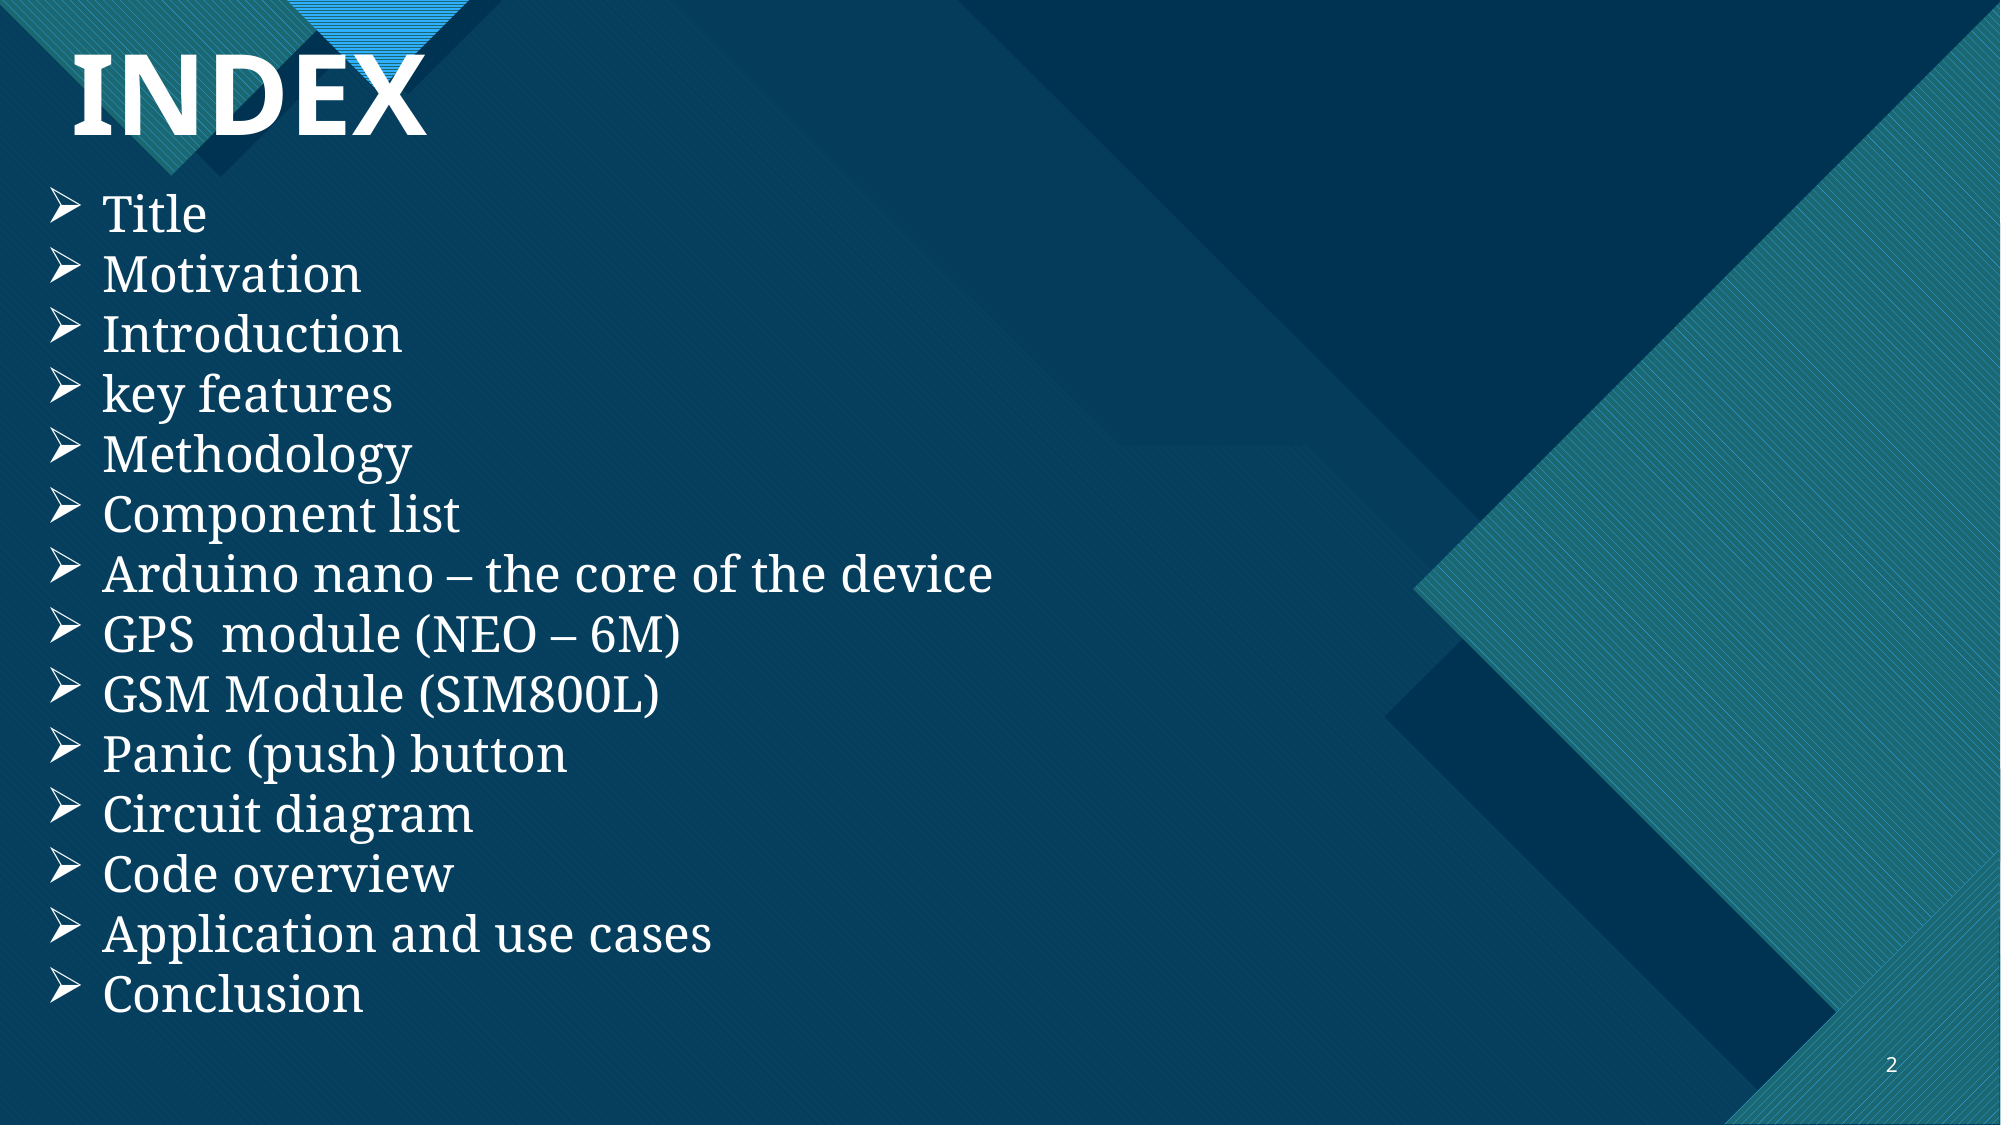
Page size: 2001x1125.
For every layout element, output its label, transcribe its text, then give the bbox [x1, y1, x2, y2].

text_box Title Motivation Introduction key features Methodology Component list Arduino nano – the core of the device GPS module (NEO – 6M) GSM Module (SIM800L) Panic (push) button Circuit diagram Code overview Application and use cases Conclusion [31, 174, 1023, 1030]
text_box PUSH BUTTON : [1415, 427, 2001, 1125]
title INDEX [56, 26, 1333, 168]
slide_number 2 [1845, 1035, 1913, 1096]
